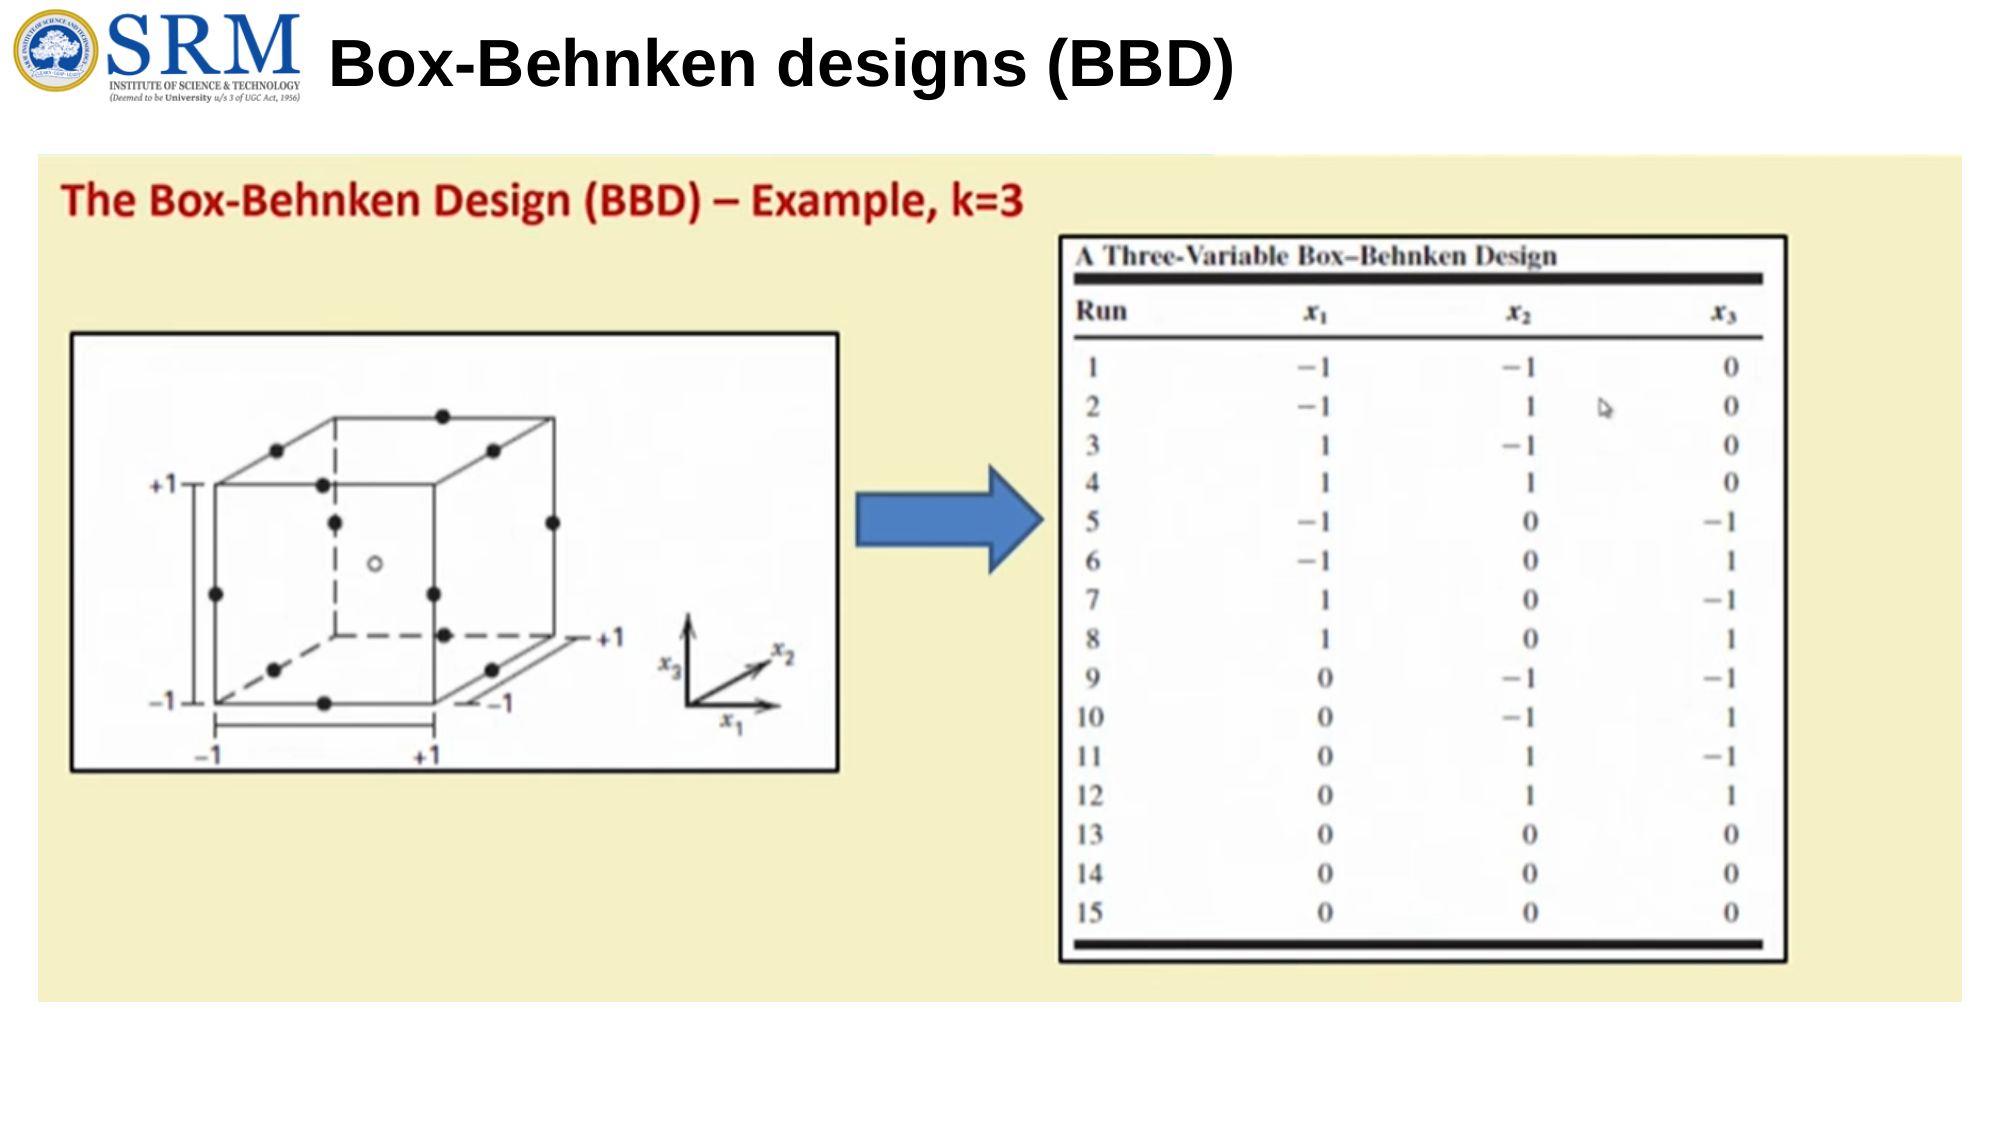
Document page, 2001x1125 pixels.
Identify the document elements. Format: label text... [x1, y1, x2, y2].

title Box-Behnken designs (BBD) [313, 23, 1998, 95]
picture [1, 0, 309, 119]
picture [37, 154, 1962, 1002]
